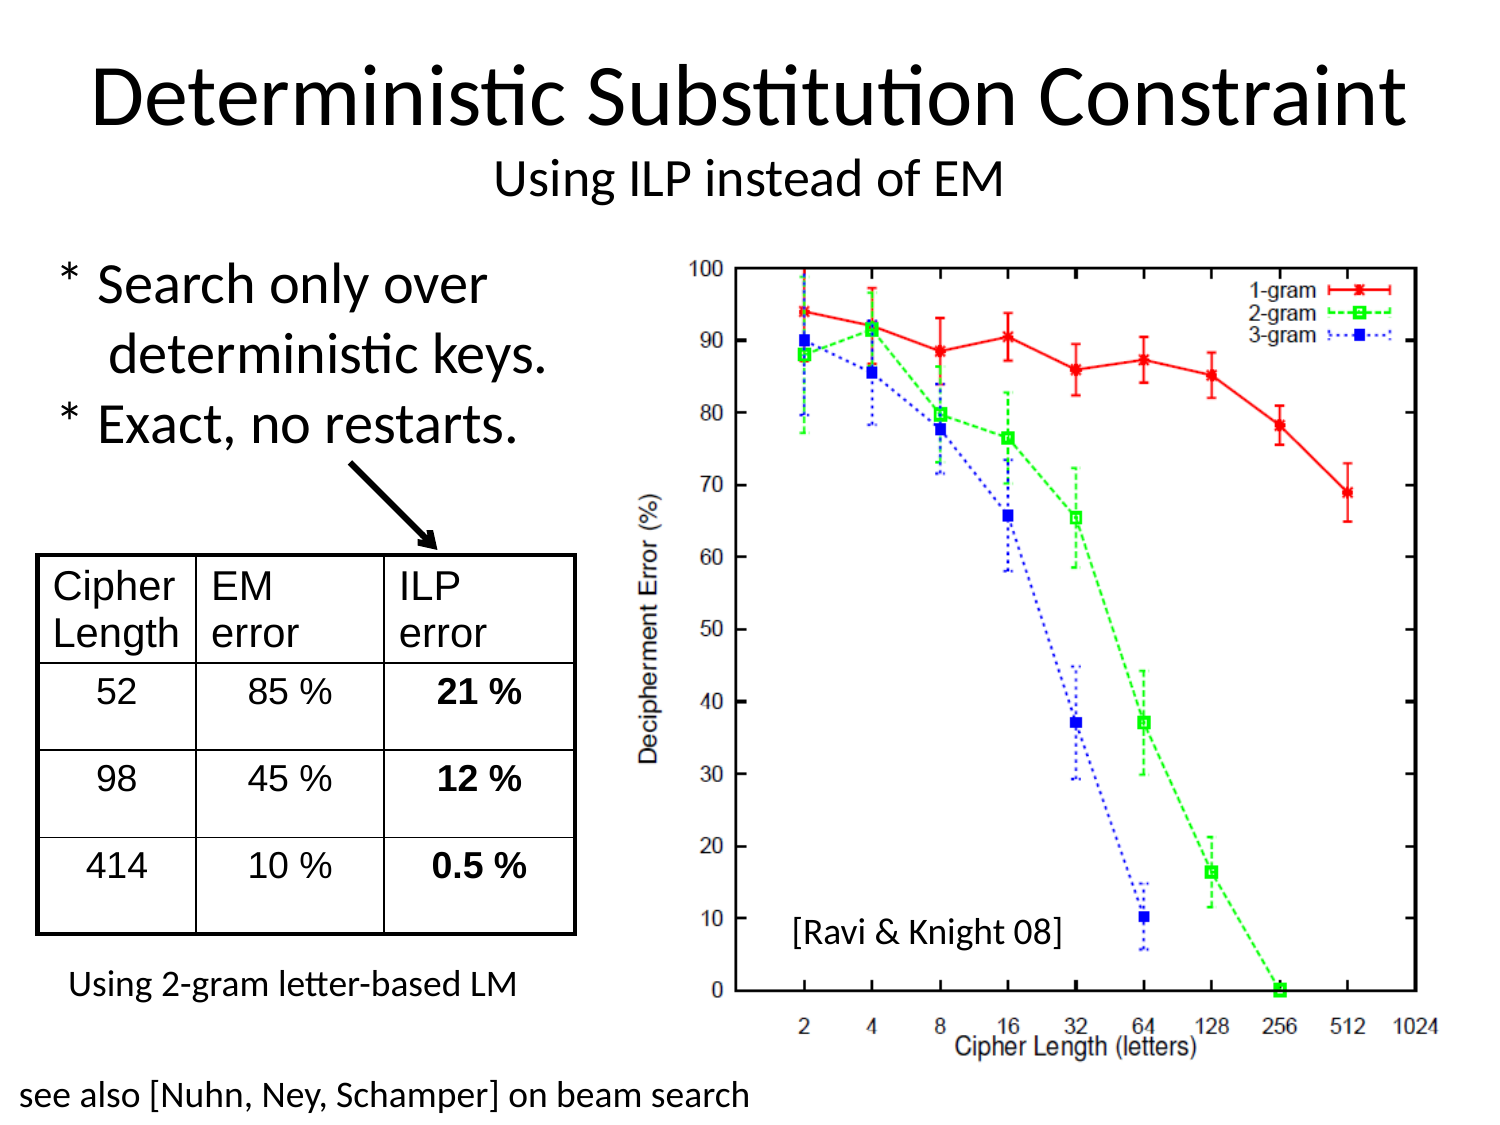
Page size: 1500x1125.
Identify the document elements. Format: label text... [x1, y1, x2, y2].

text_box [349, 462, 438, 551]
text_box see also [Nuhn, Ney, Schamper] on beam search [4, 1062, 767, 1123]
table_cell 21 % [385, 664, 573, 749]
text_box * Search only over deterministic keys. * Exact, no restarts. [40, 237, 564, 463]
table_header EM error [197, 557, 383, 662]
table_header ILP error [385, 557, 573, 662]
table_header Cipher Length [40, 557, 195, 662]
table_cell 10 % [197, 838, 383, 932]
table_cell 414 [40, 838, 195, 932]
picture [612, 240, 1477, 1088]
table_cell 98 [40, 751, 195, 837]
text_box Using 2-gram letter-based LM [53, 951, 534, 1012]
table_cell 0.5 % [385, 838, 573, 932]
table_cell 45 % [197, 751, 383, 837]
table_cell 12 % [385, 751, 573, 837]
title Deterministic Substitution Constraint Using ILP instead of EM [75, 28, 1425, 216]
table_cell 85 % [197, 664, 383, 749]
table_cell 52 [40, 664, 195, 749]
